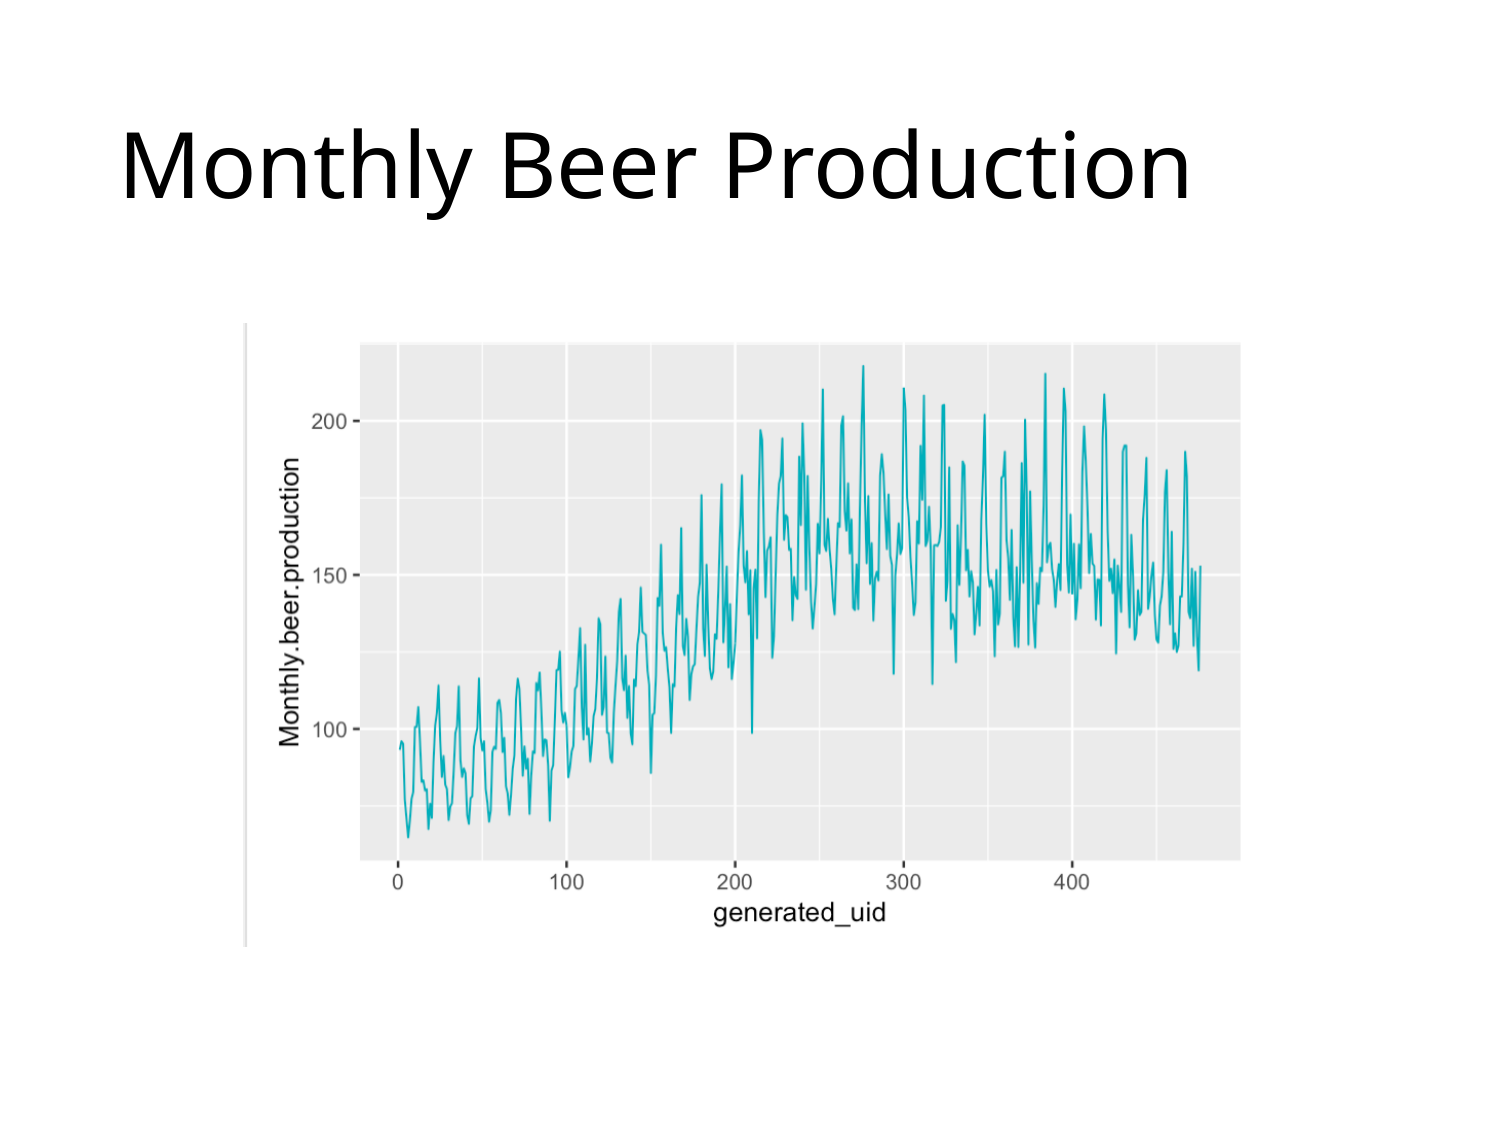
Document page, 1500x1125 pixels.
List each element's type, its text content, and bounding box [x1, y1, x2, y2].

picture [243, 323, 1257, 948]
title Monthly Beer Production [103, 59, 1397, 278]
